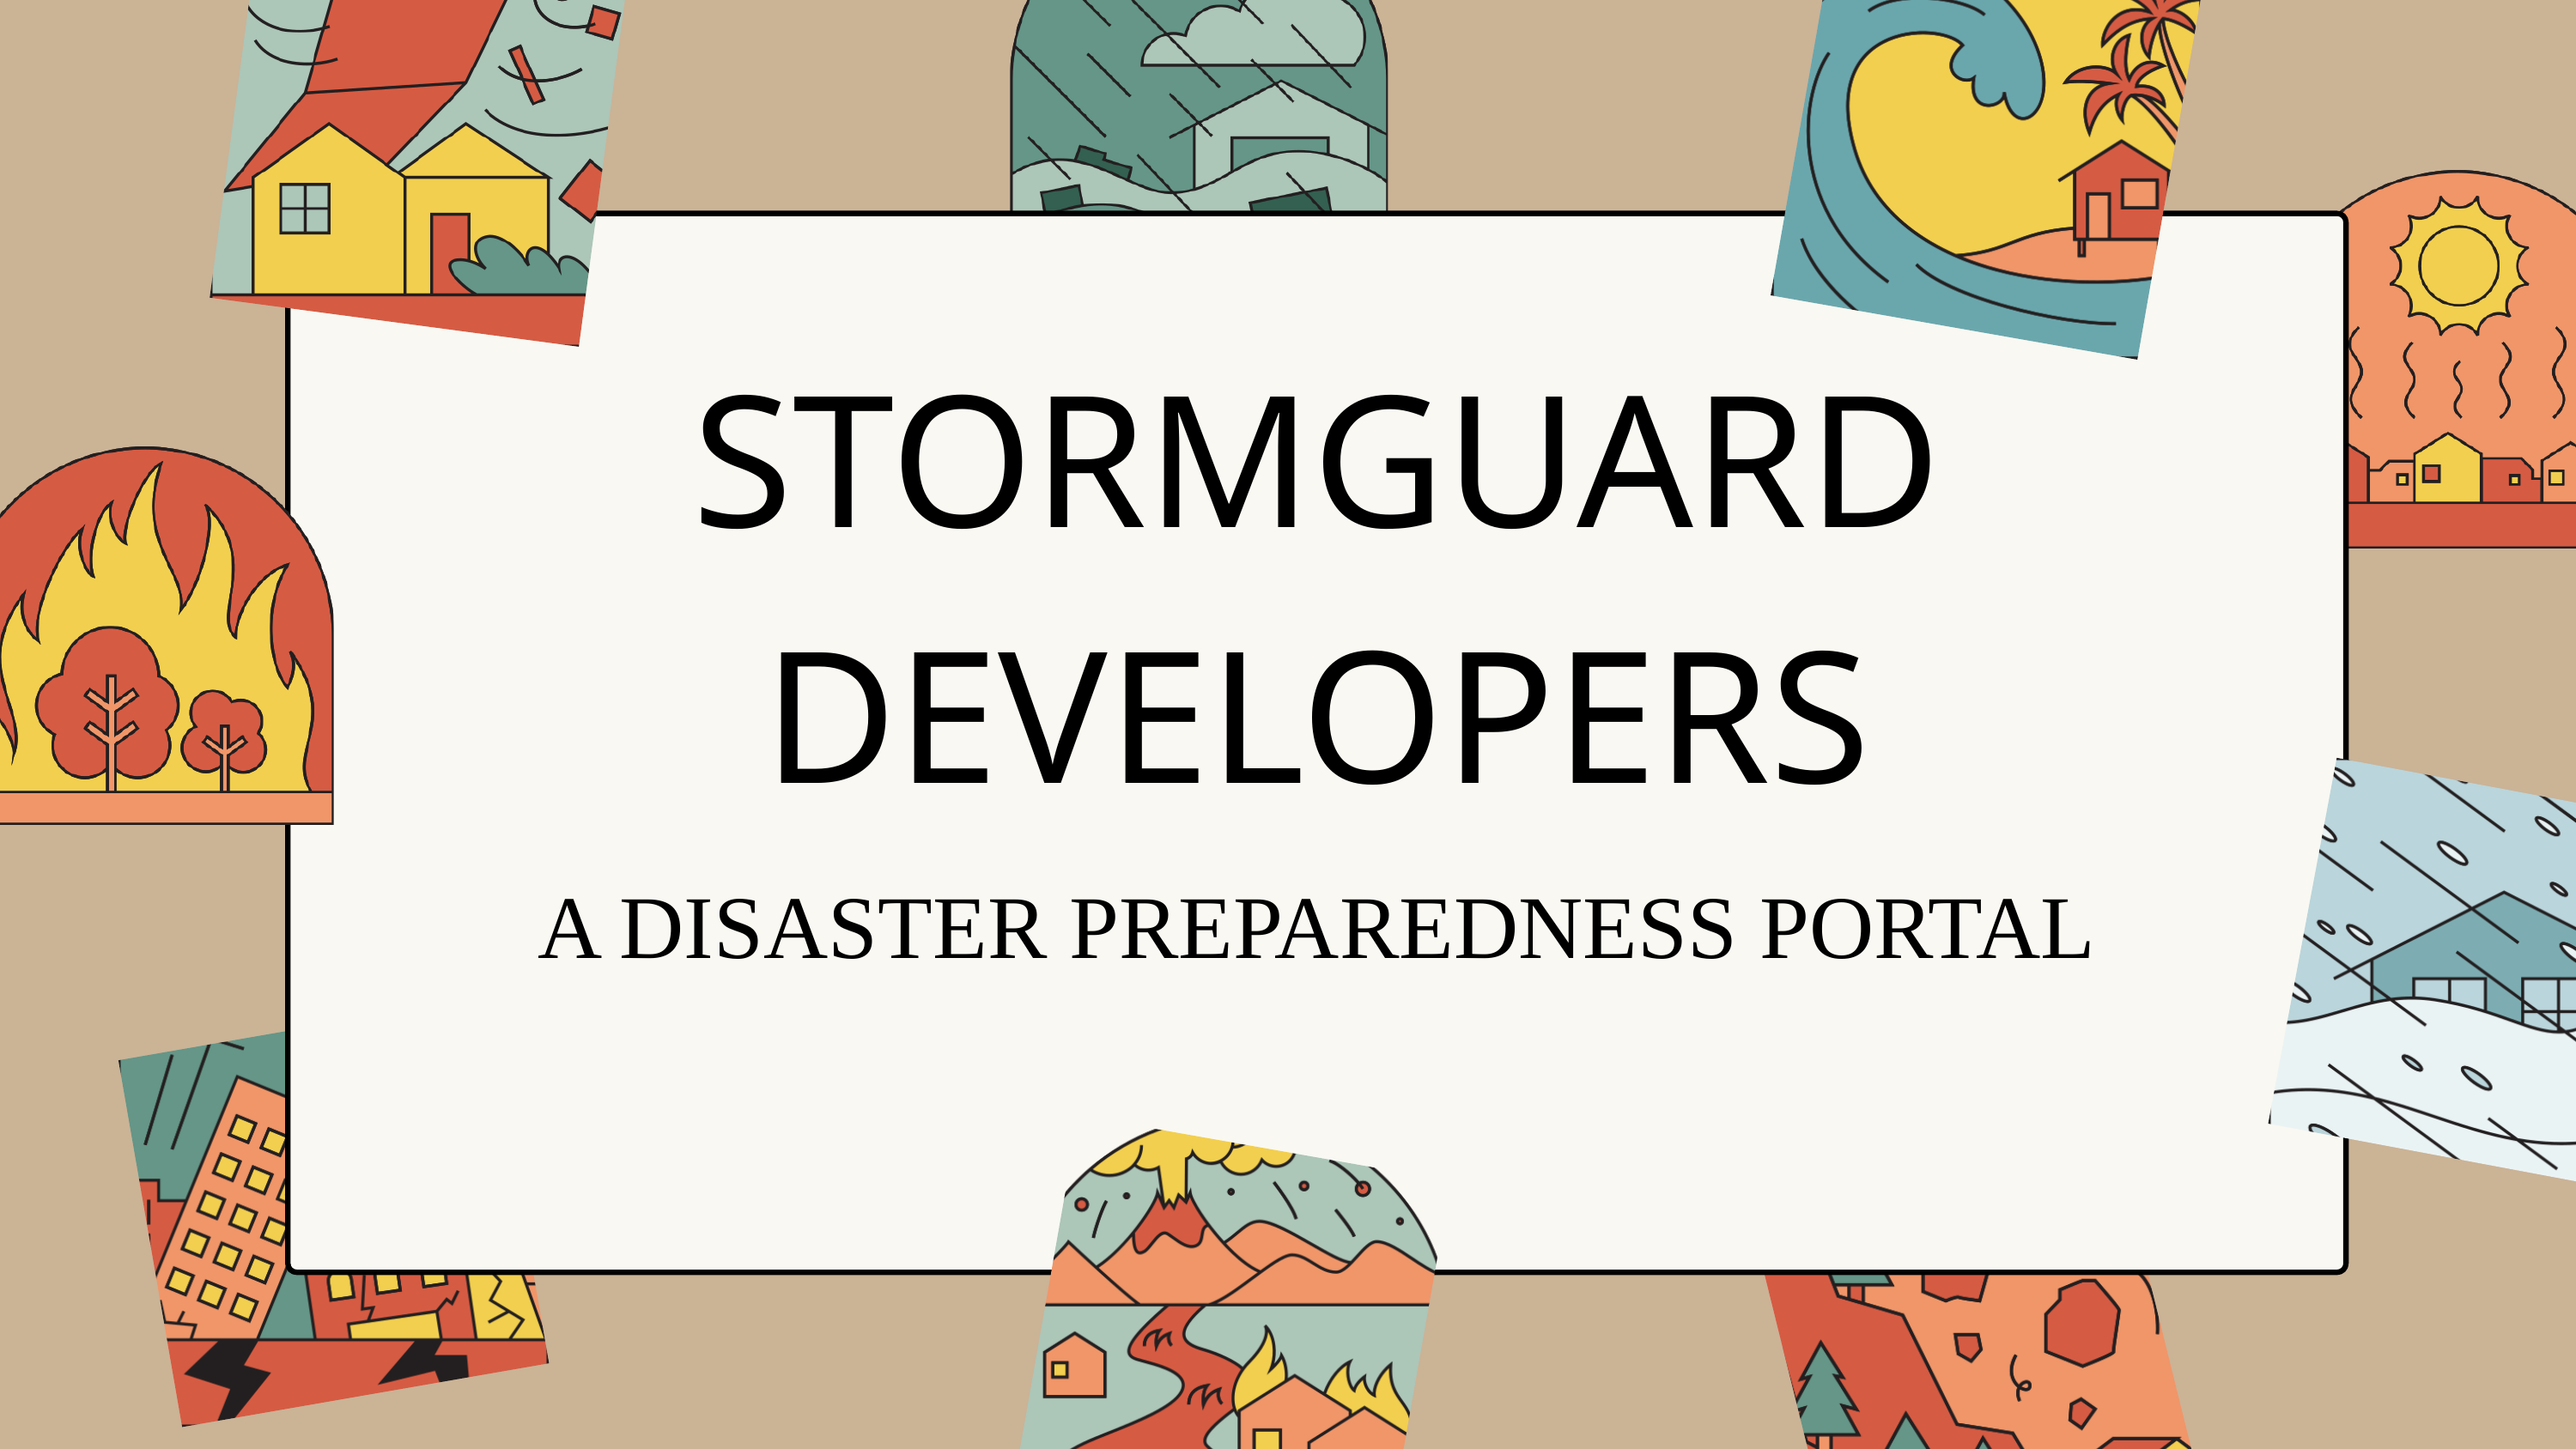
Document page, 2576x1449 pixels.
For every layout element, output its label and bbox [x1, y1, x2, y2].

text_box [2268, 170, 2576, 549]
text_box [1785, 0, 2201, 212]
text_box [210, 0, 625, 307]
text_box [1010, 0, 1388, 210]
text_box [1019, 1279, 1434, 1449]
text_box [118, 1031, 550, 1428]
text_box [0, 446, 283, 825]
text_box [287, 213, 2347, 1273]
text_box [2351, 760, 2576, 1182]
text_box [1765, 1279, 2192, 1449]
